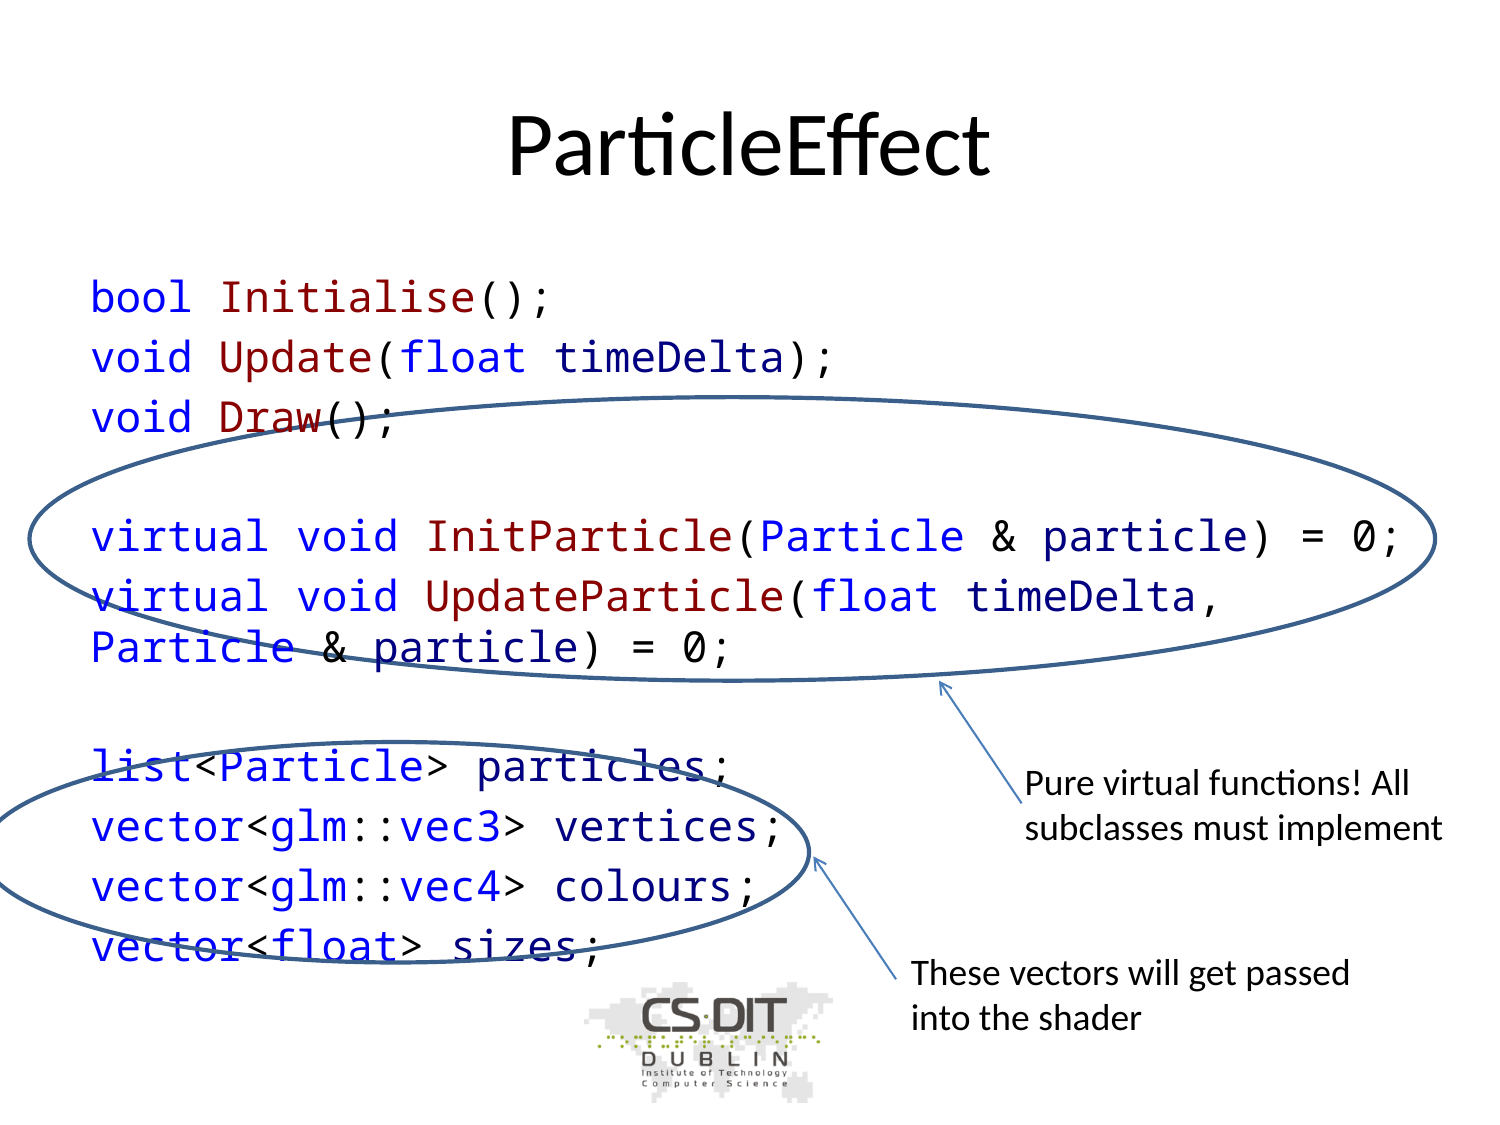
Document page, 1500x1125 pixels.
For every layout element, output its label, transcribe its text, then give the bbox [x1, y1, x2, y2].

text_box These vectors will get passed into the shader [896, 940, 1416, 1046]
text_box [938, 680, 1023, 804]
text_box [0, 739, 812, 965]
text_box [1425, 511, 1438, 567]
title ParticleEffect [75, 45, 1425, 233]
text_box [27, 486, 75, 592]
text_box Pure virtual functions! All subclasses must implement [1009, 750, 1500, 856]
list bool Initialise(); void Update(float timeDelta); void Draw(); virtual void InitParticle(Particle & particle) = 0; virtual void UpdateParticle(float timeDelta, Particle & particle) = 0; list<Particle> particles; vector<glm::vec3> vertices; vector<glm::vec4> colours; vector<float> sizes; [75, 262, 1425, 1005]
picture [584, 1005, 833, 1103]
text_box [812, 855, 897, 980]
